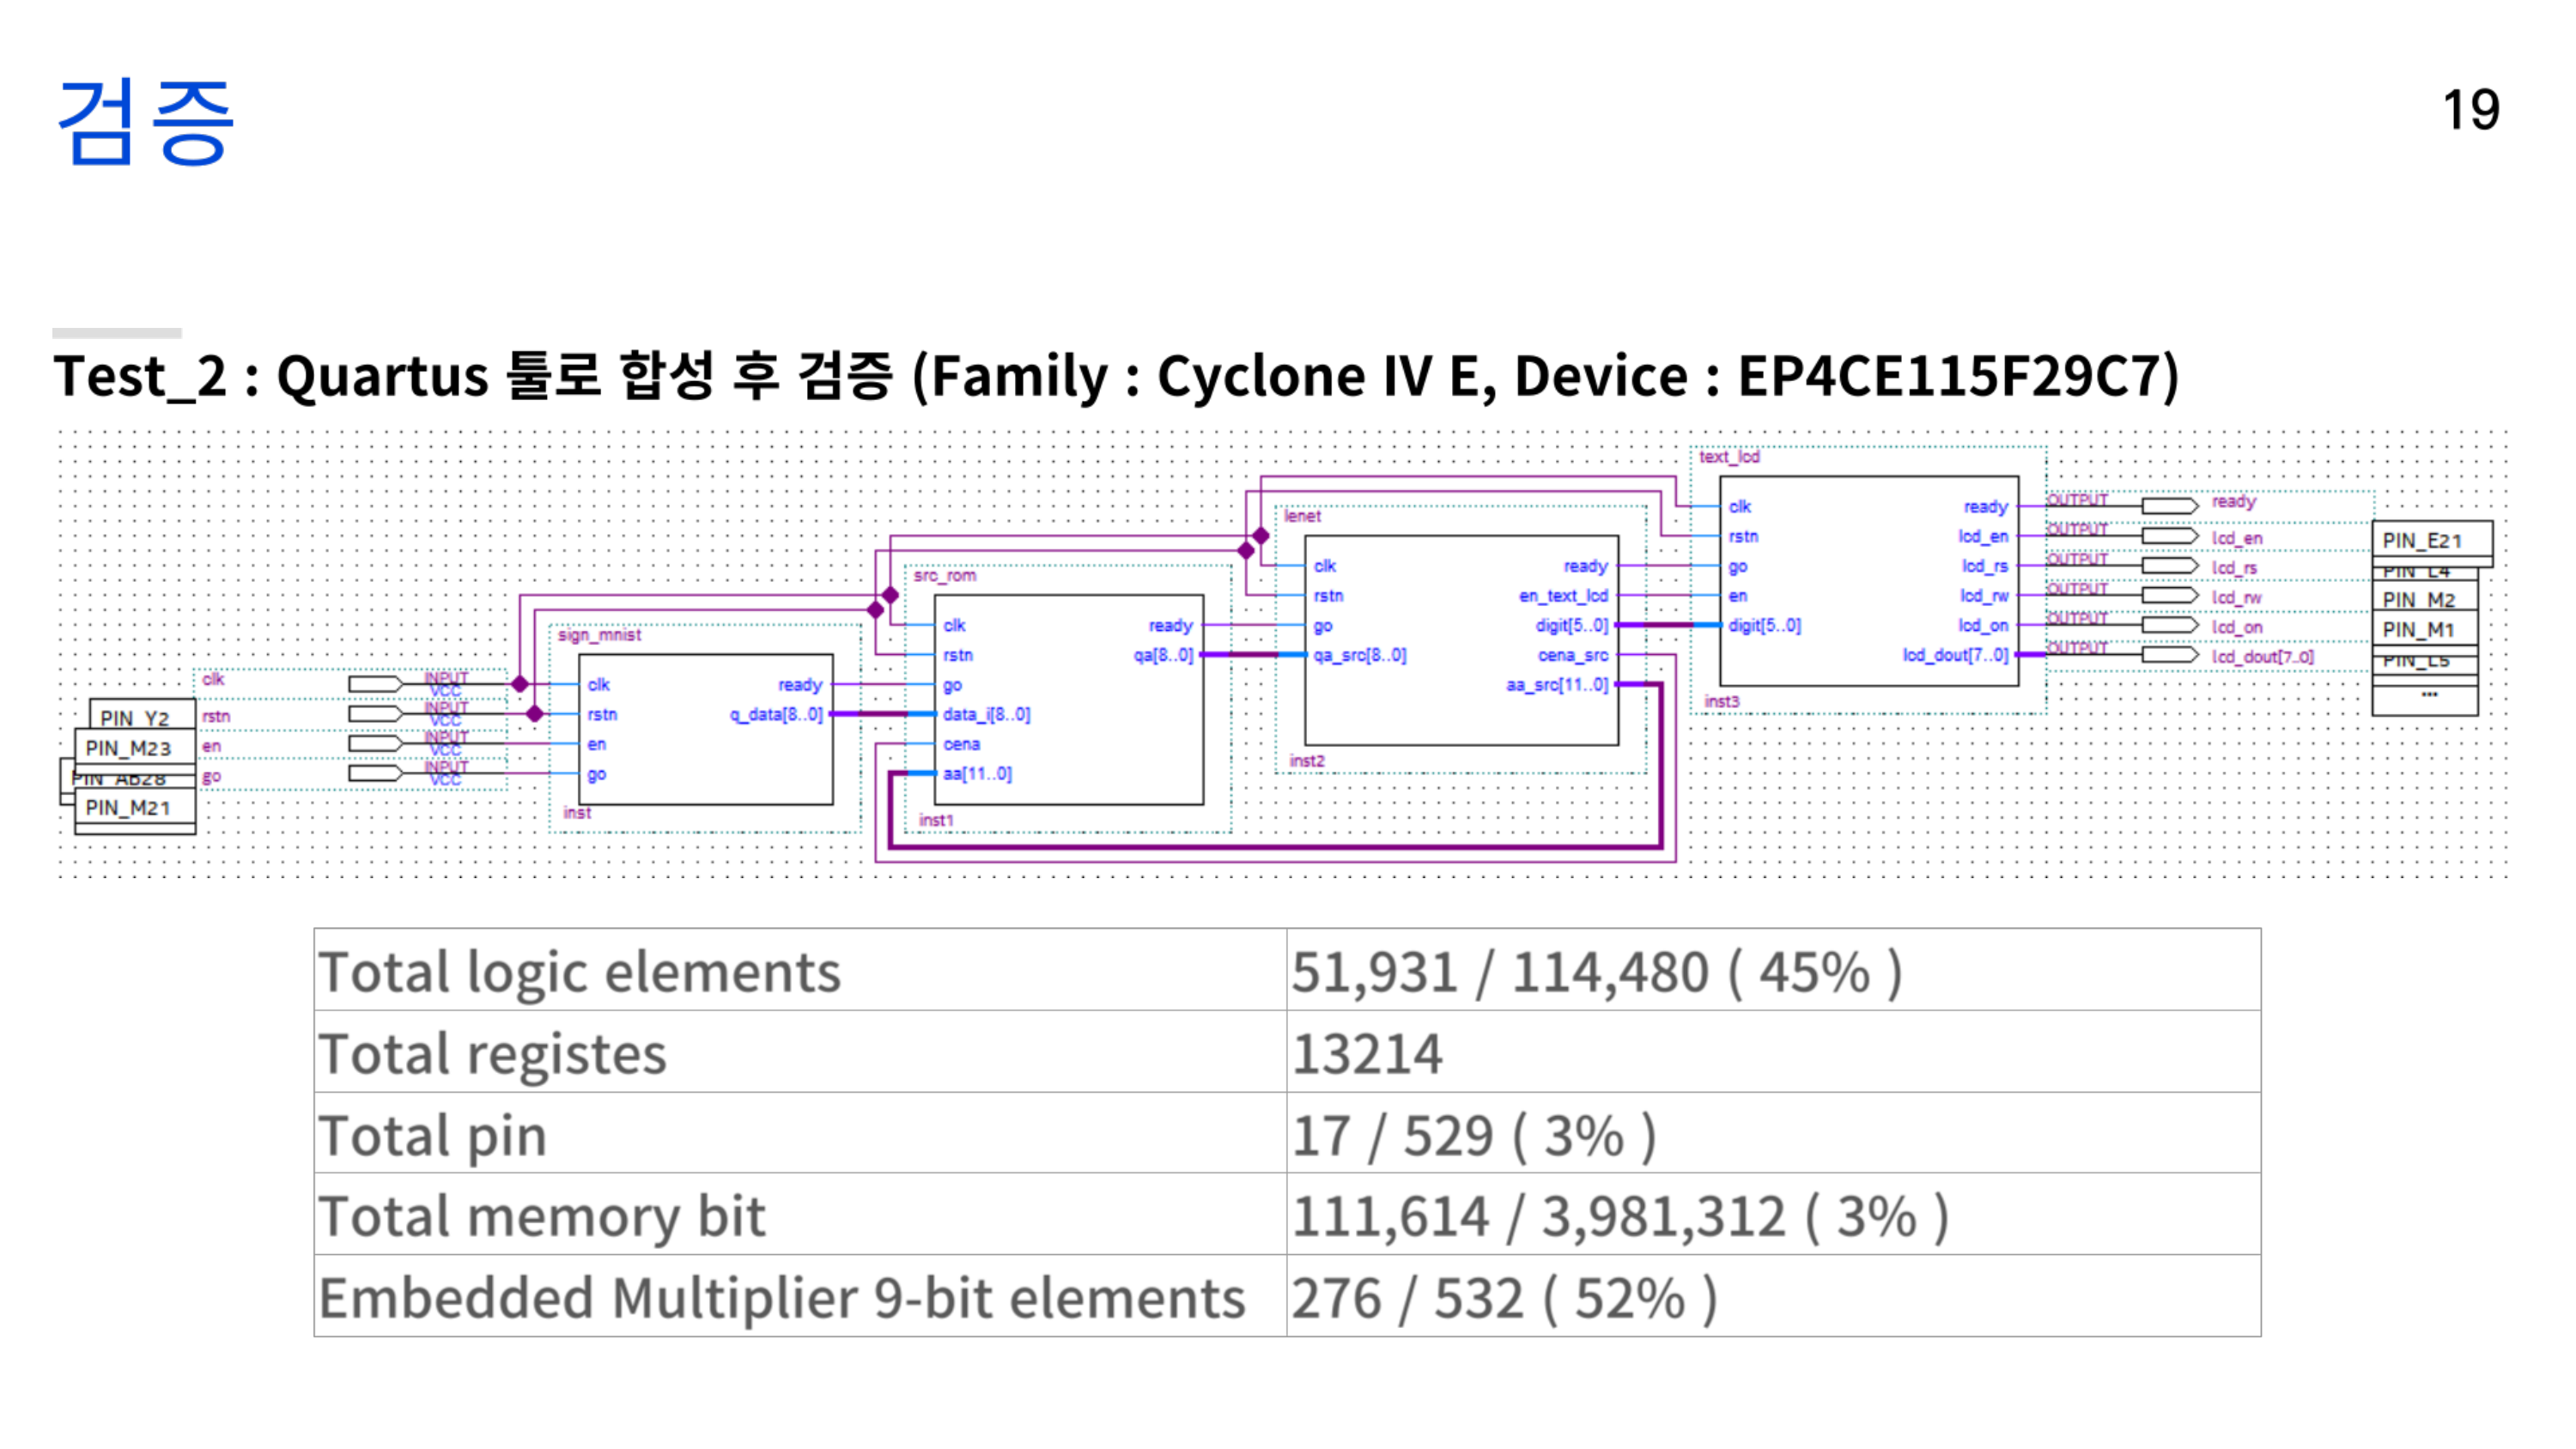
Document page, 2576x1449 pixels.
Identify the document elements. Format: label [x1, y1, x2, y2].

text_box [52, 427, 2509, 722]
picture [2433, 0, 2526, 175]
picture [0, 725, 2576, 1449]
text_box [52, 48, 1027, 326]
picture [38, 33, 284, 232]
picture [44, 327, 2211, 435]
